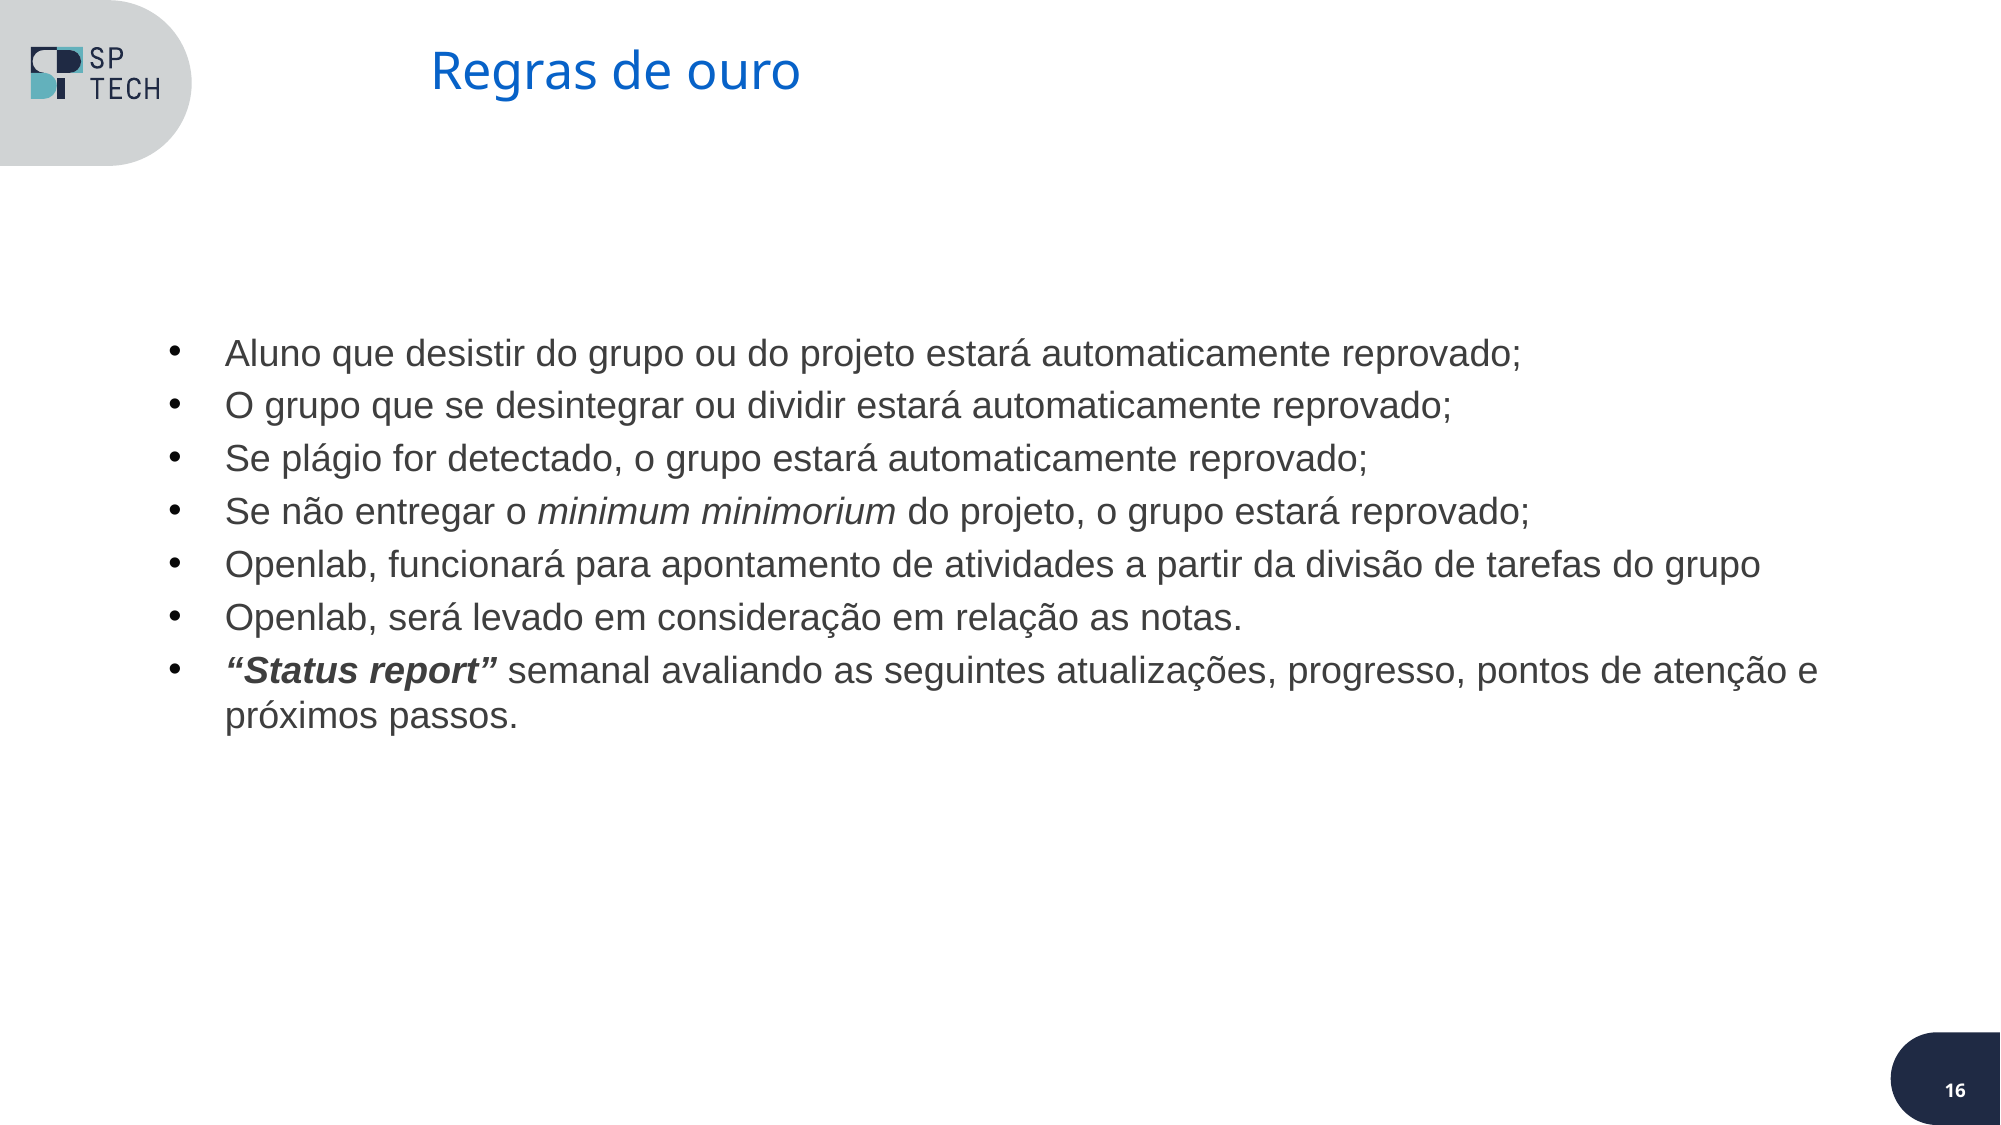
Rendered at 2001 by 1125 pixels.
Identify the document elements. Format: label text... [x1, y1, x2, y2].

slide_number 16 [1904, 1076, 1970, 1109]
list Regras de ouro [415, 16, 1906, 130]
text_box Aluno que desistir do grupo ou do projeto estará automaticamente reprovado; O grupo que se desintegrar ou dividir estará automaticamente reprovado; Se plágio for detectado, o grupo estará automaticamente reprovado; Se não entregar o minimum minimorium do projeto, o grupo estará reprovado; Openlab, funcionará para apontamento de atividades a partir da divisão de tarefas do grupo Openlab, será levado em consideração em relação as notas. “Status report” semanal avaliando as seguintes atualizações, progresso, pontos de atenção e próximos passos. [153, 320, 1898, 756]
